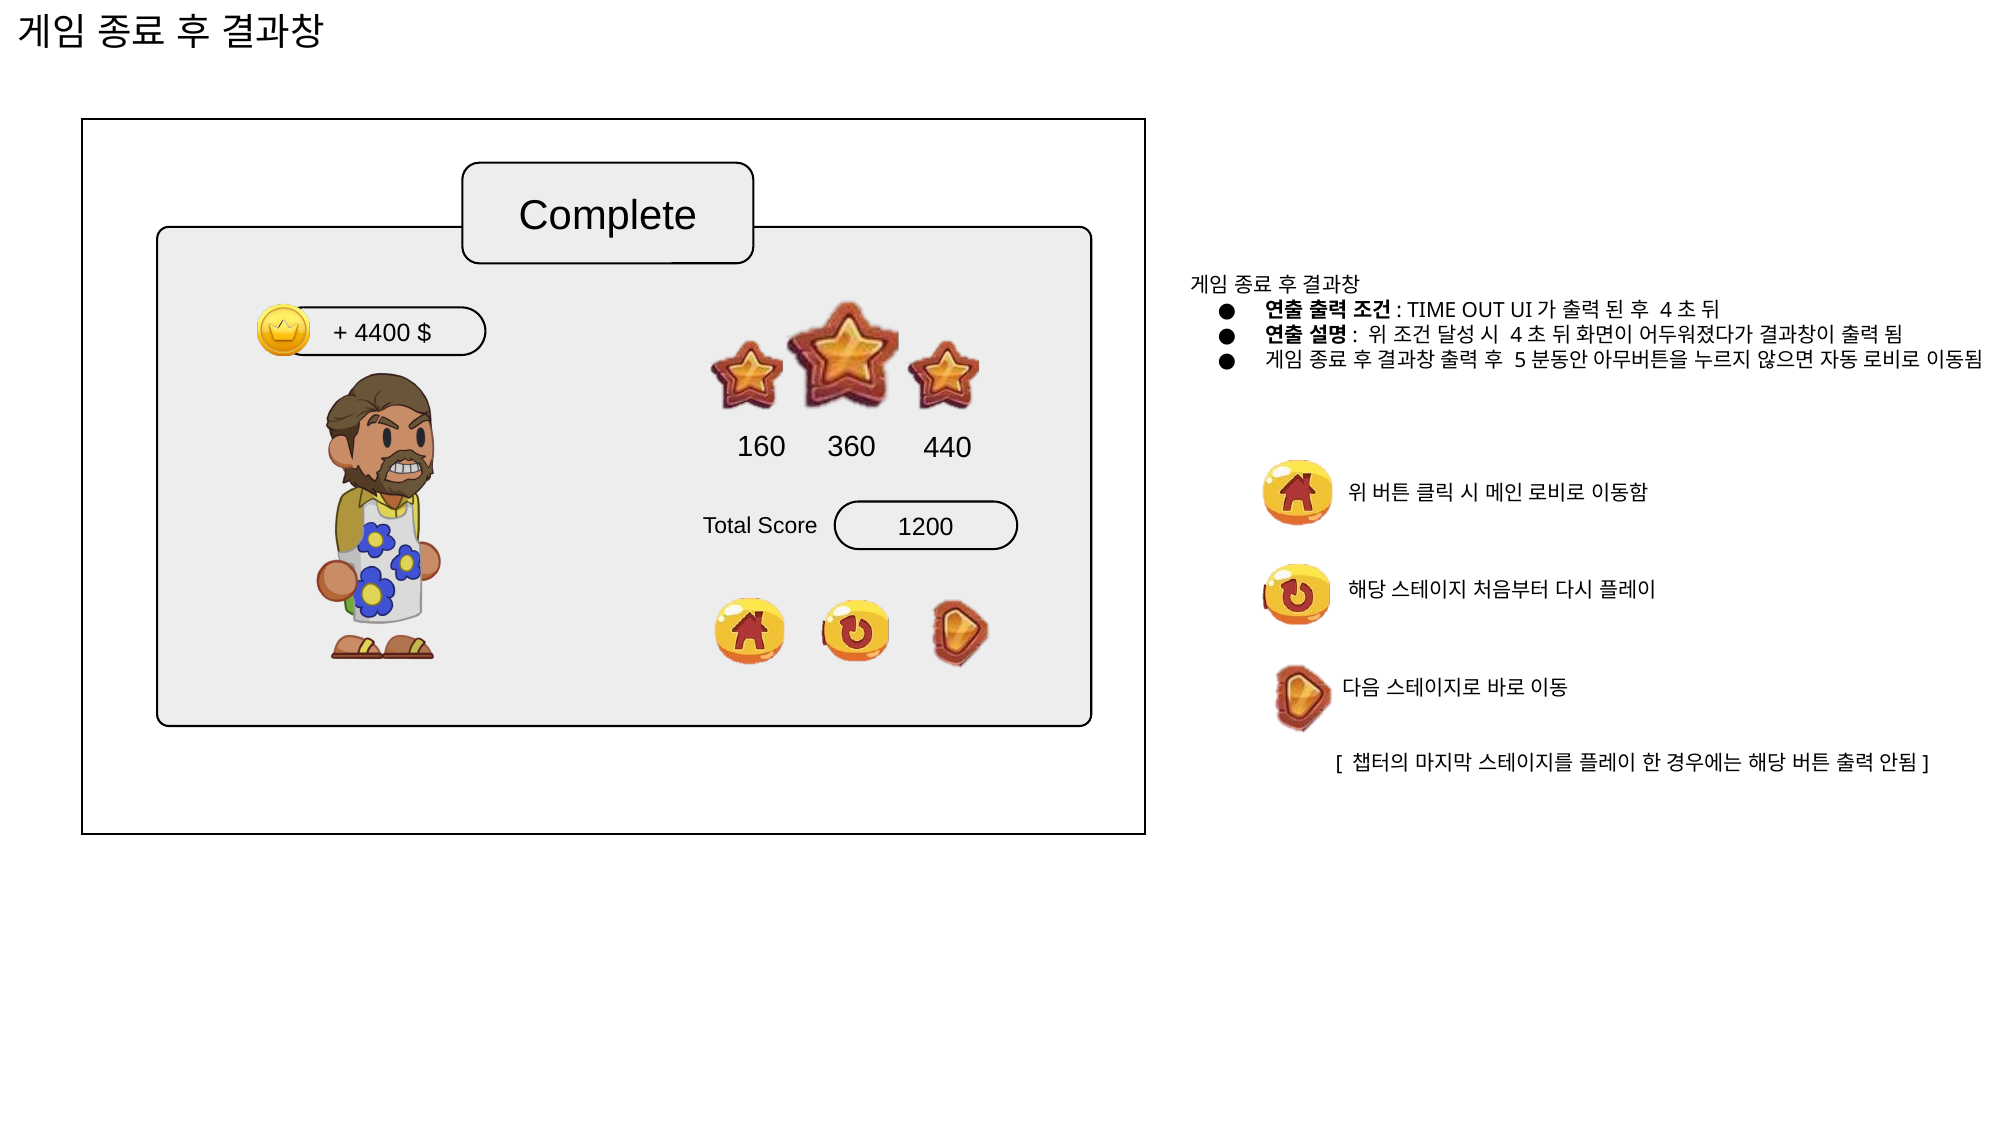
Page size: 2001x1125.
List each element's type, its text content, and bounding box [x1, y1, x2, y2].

text_box [81, 118, 1146, 835]
picture [1258, 455, 1339, 534]
picture [925, 594, 996, 677]
picture [1268, 659, 1339, 742]
title 게임 종료 후 결과창 [2, 0, 352, 81]
text_box 1200 [907, 501, 1018, 550]
picture [25, 303, 688, 681]
picture [1261, 560, 1335, 632]
text_box 해당 스테이지 처음부터 다시 플레이 [1258, 561, 2000, 710]
text_box 다음 스테이지로 바로 이동 [ 챕터의 마지막 스테이지를 플레이 한 경우에는 해당 버튼 출력 안됨] [1276, 659, 2000, 808]
text_box Total Score [693, 491, 907, 562]
text_box 게임 종료 후 결과창 연출 출력 조건: TIME OUT UI가 출력 된 후 4초 뒤 연출 설명: 위 조건 달성 시 4초 뒤 화면이 어두워졌다가 결과창이 출력 됨 게임 종료 후 결과창 출력 후 5분동안 아무버튼을 누르지 않으면 자동 로비로 이동됨 [1175, 257, 2000, 406]
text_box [710, 293, 1092, 477]
picture [709, 594, 790, 672]
picture [820, 597, 895, 669]
text_box Complete [462, 162, 754, 264]
text_box 위 버튼 클릭 시 메인 로비로 이동함 [1258, 465, 2000, 561]
text_box [157, 226, 1092, 727]
